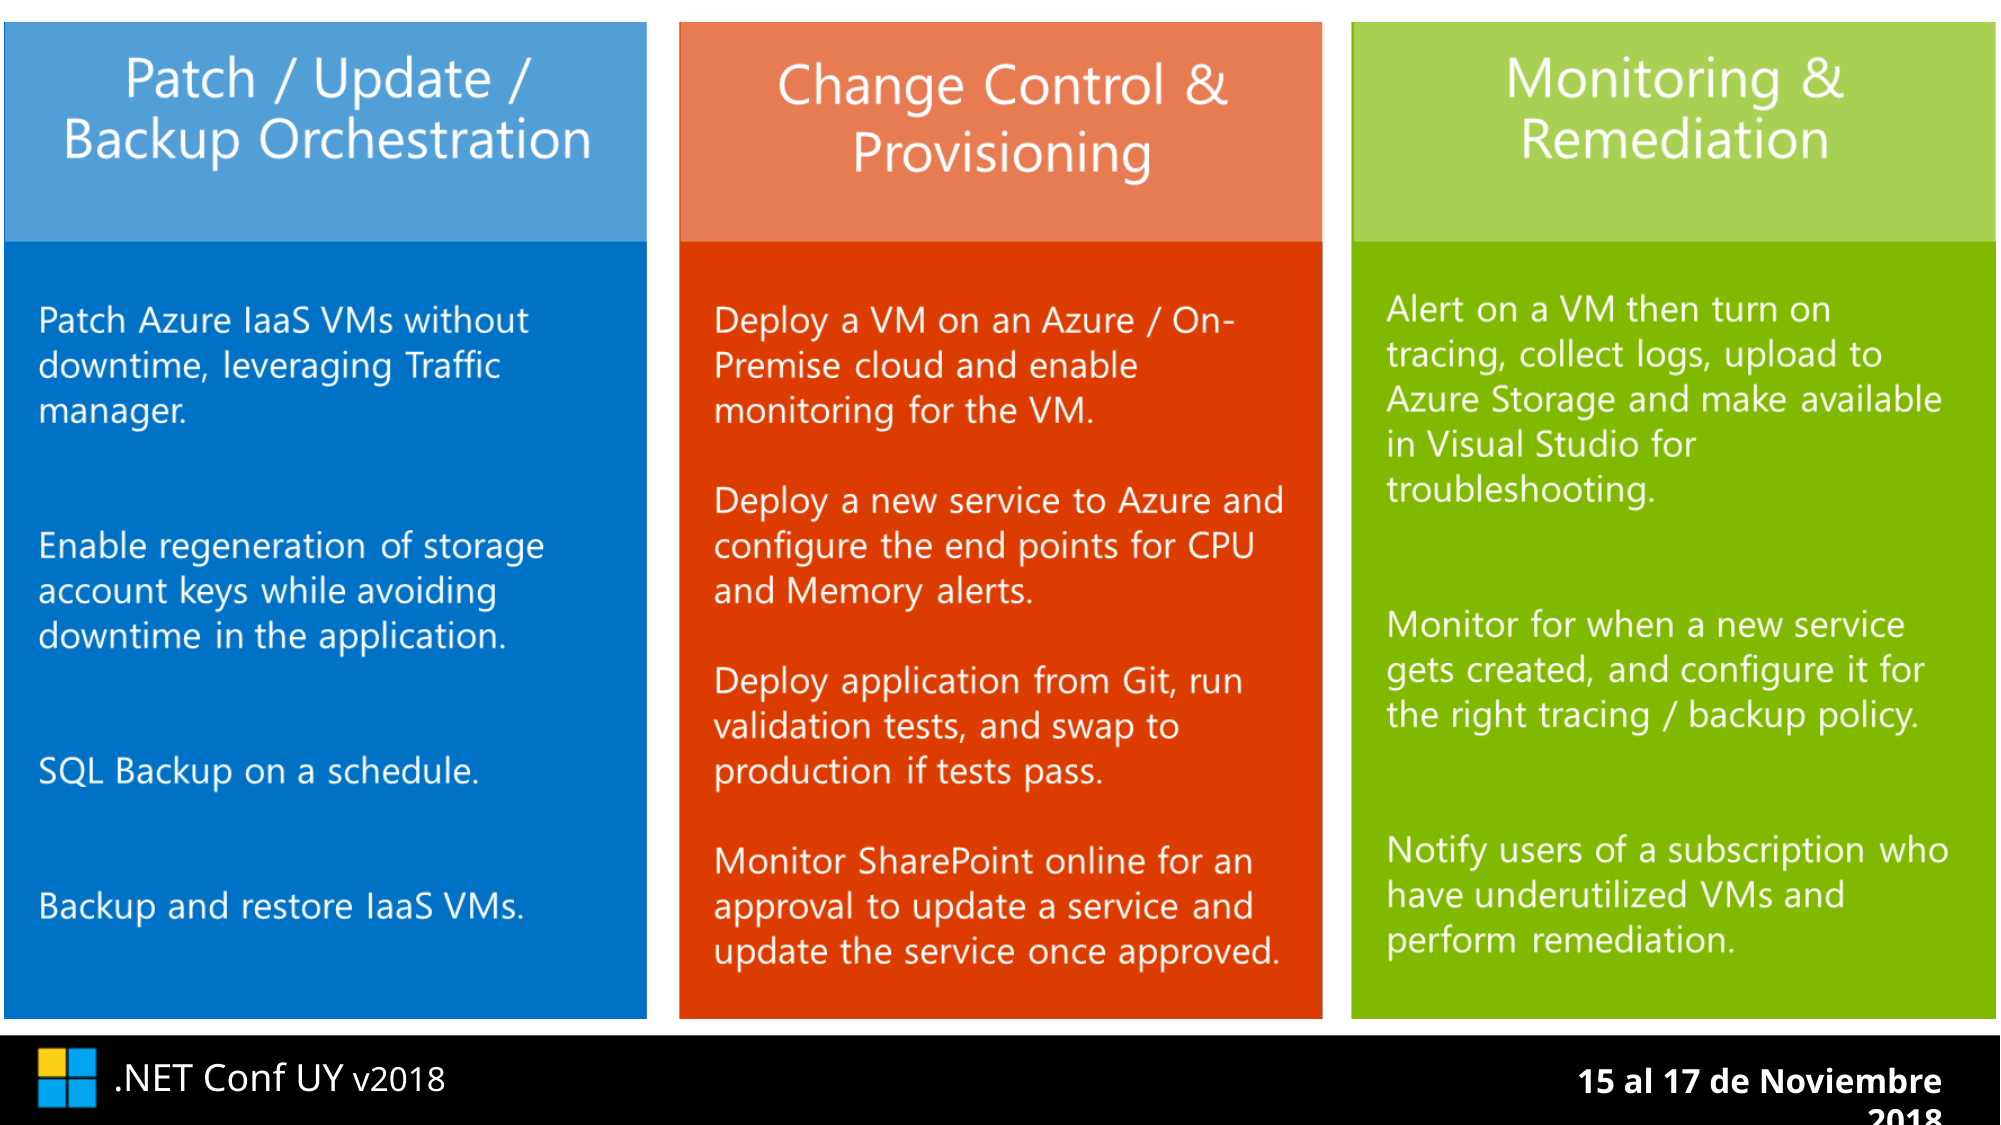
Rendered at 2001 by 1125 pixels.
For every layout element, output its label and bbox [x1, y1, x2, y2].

picture [4, 22, 1997, 1019]
picture [36, 1046, 99, 1110]
